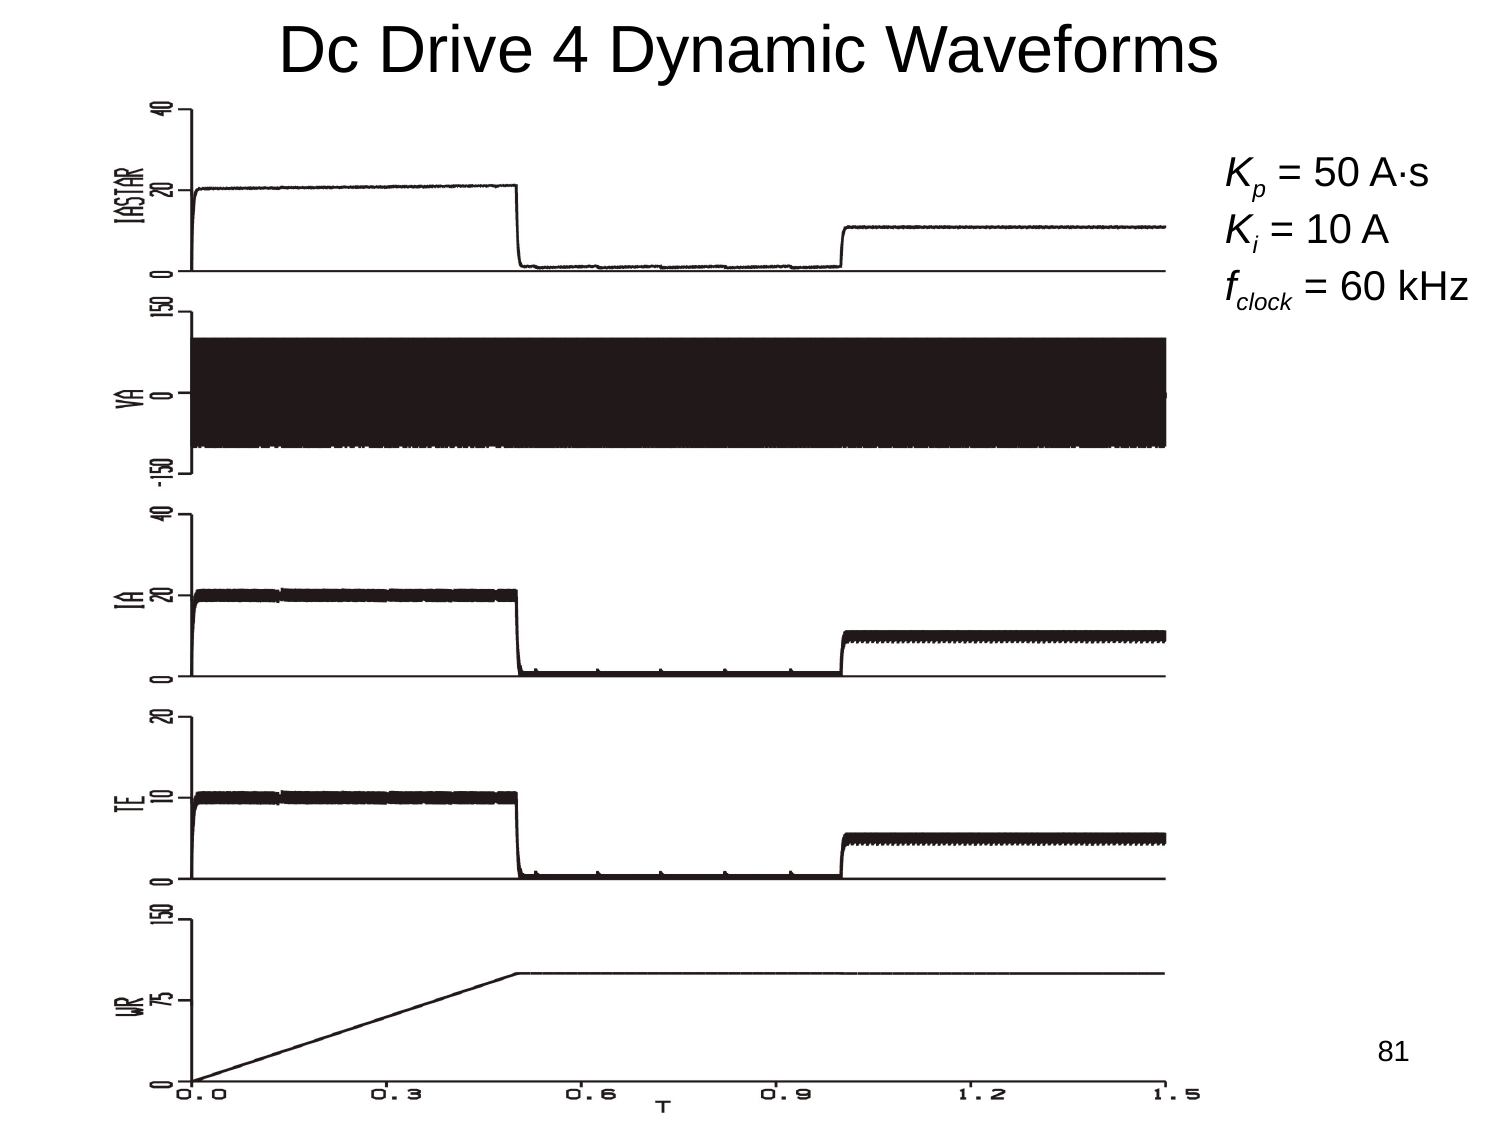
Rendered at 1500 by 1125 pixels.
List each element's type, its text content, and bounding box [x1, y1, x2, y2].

picture [112, 101, 1201, 1113]
text_box Kp = 50 A∙s Ki = 10 A fclock = 60 kHz [1210, 137, 1486, 323]
title Dc Drive 4 Dynamic Waveforms [74, 0, 1426, 93]
slide_number 81 [1204, 1024, 1426, 1103]
